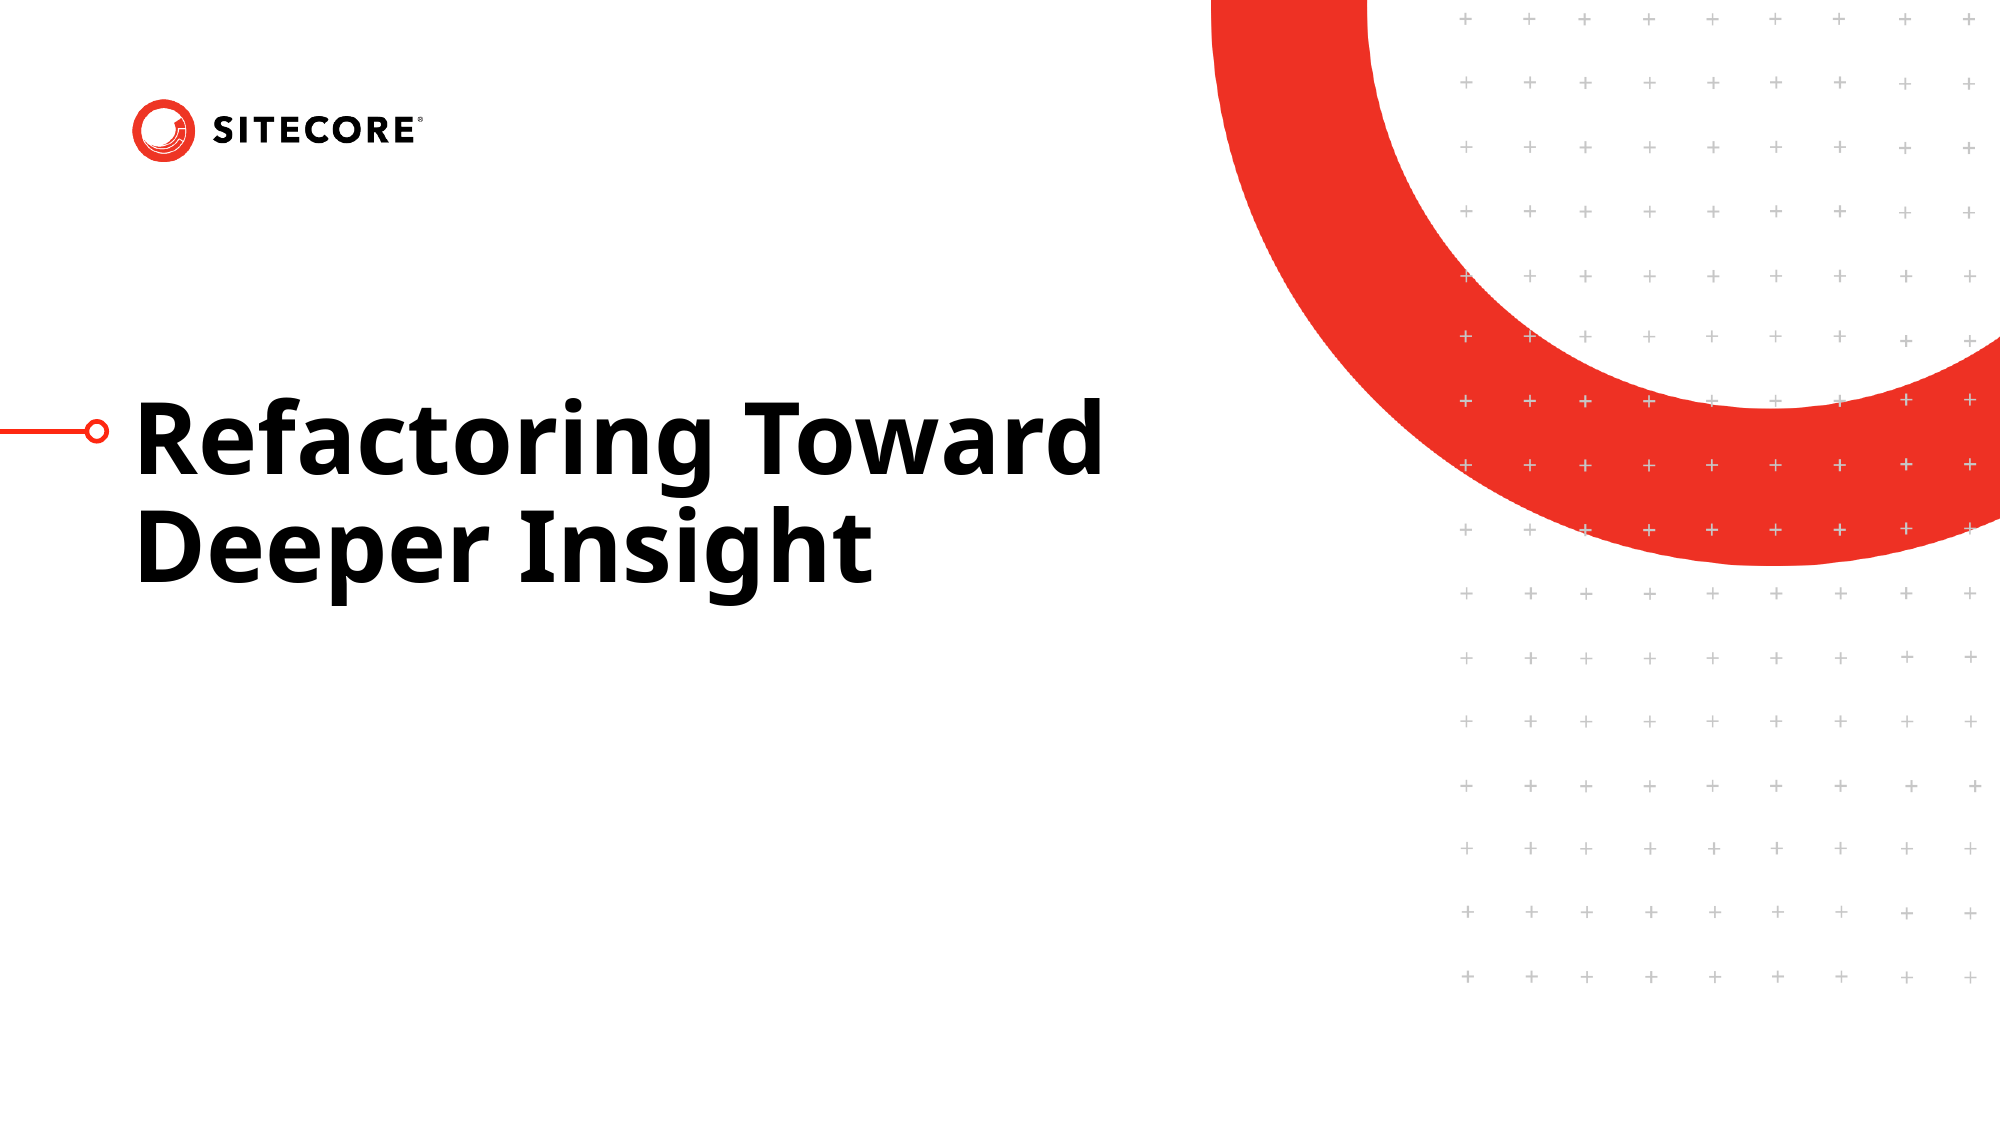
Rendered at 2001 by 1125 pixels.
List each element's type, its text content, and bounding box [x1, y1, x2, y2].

list Refactoring Toward Deeper Insight [132, 388, 1278, 882]
picture [90, 424, 104, 438]
picture [0, 0, 2000, 1125]
